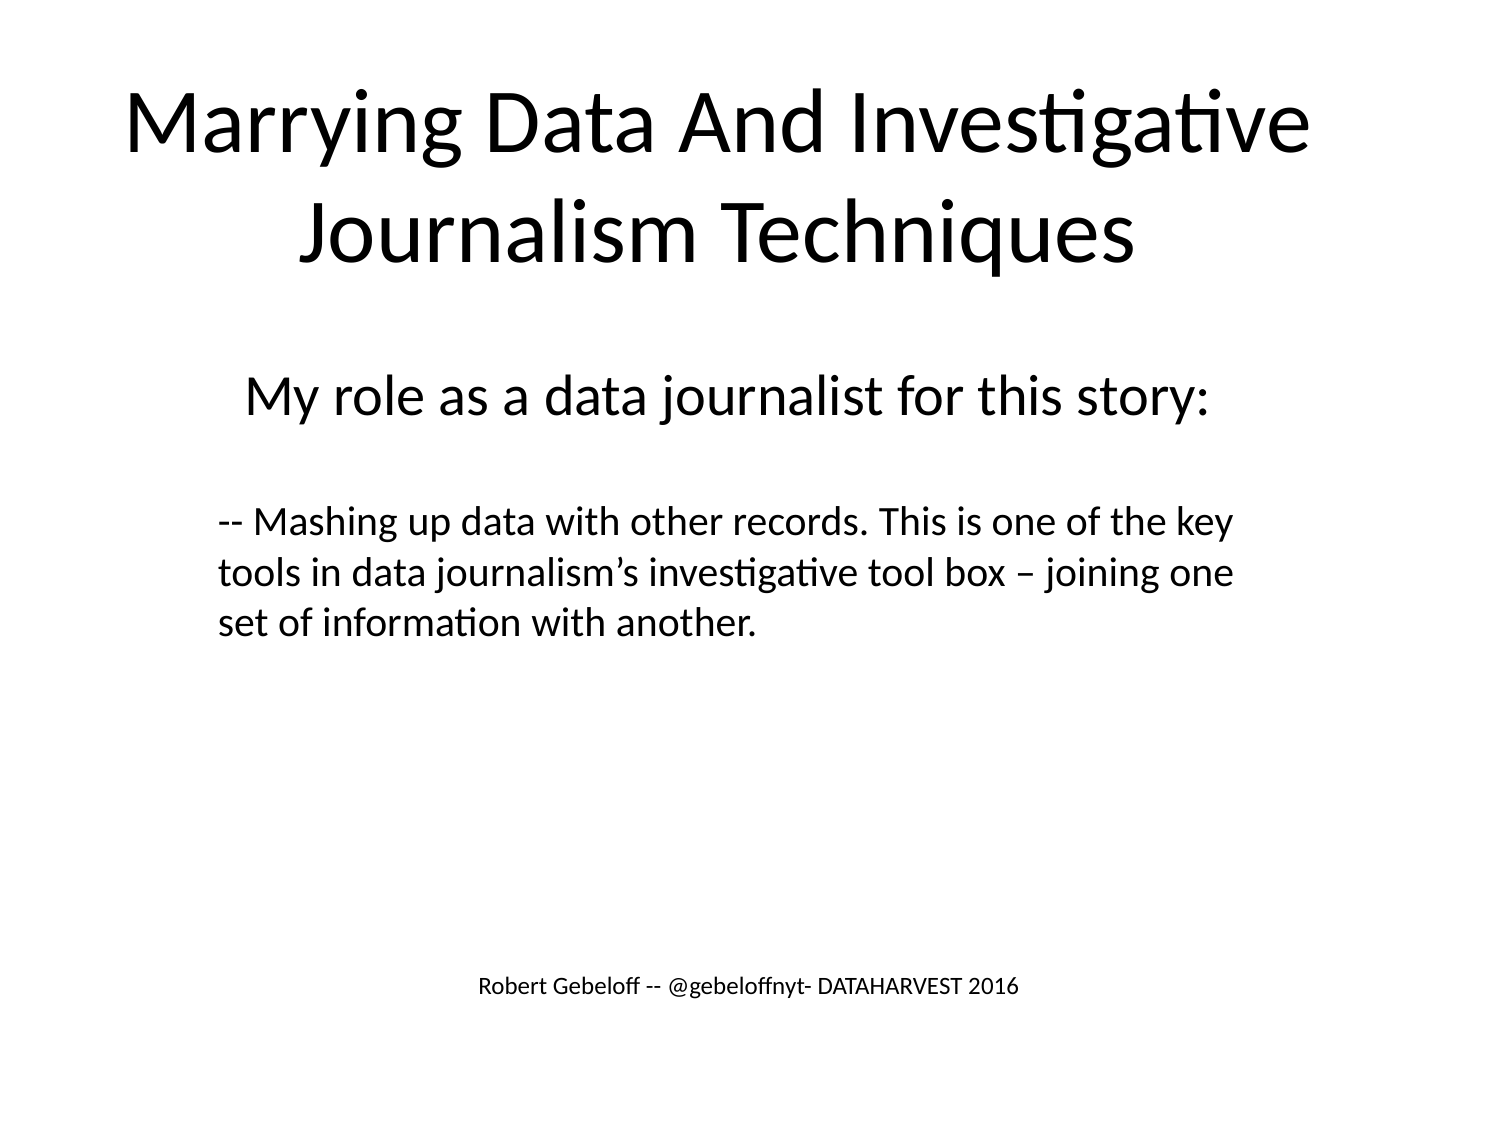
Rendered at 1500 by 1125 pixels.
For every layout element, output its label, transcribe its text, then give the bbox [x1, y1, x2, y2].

text_box Robert Gebeloff -- @gebeloffnyt- DATAHARVEST 2016 [125, 961, 1374, 1007]
title Marrying Data And Investigative Journalism Techniques [80, 50, 1356, 292]
subtitle My role as a data journalist for this story: -- Mashing up data with other records. This is one of the key tools in data journalism’s investigative tool box – joining one set of information with another. [202, 350, 1253, 844]
